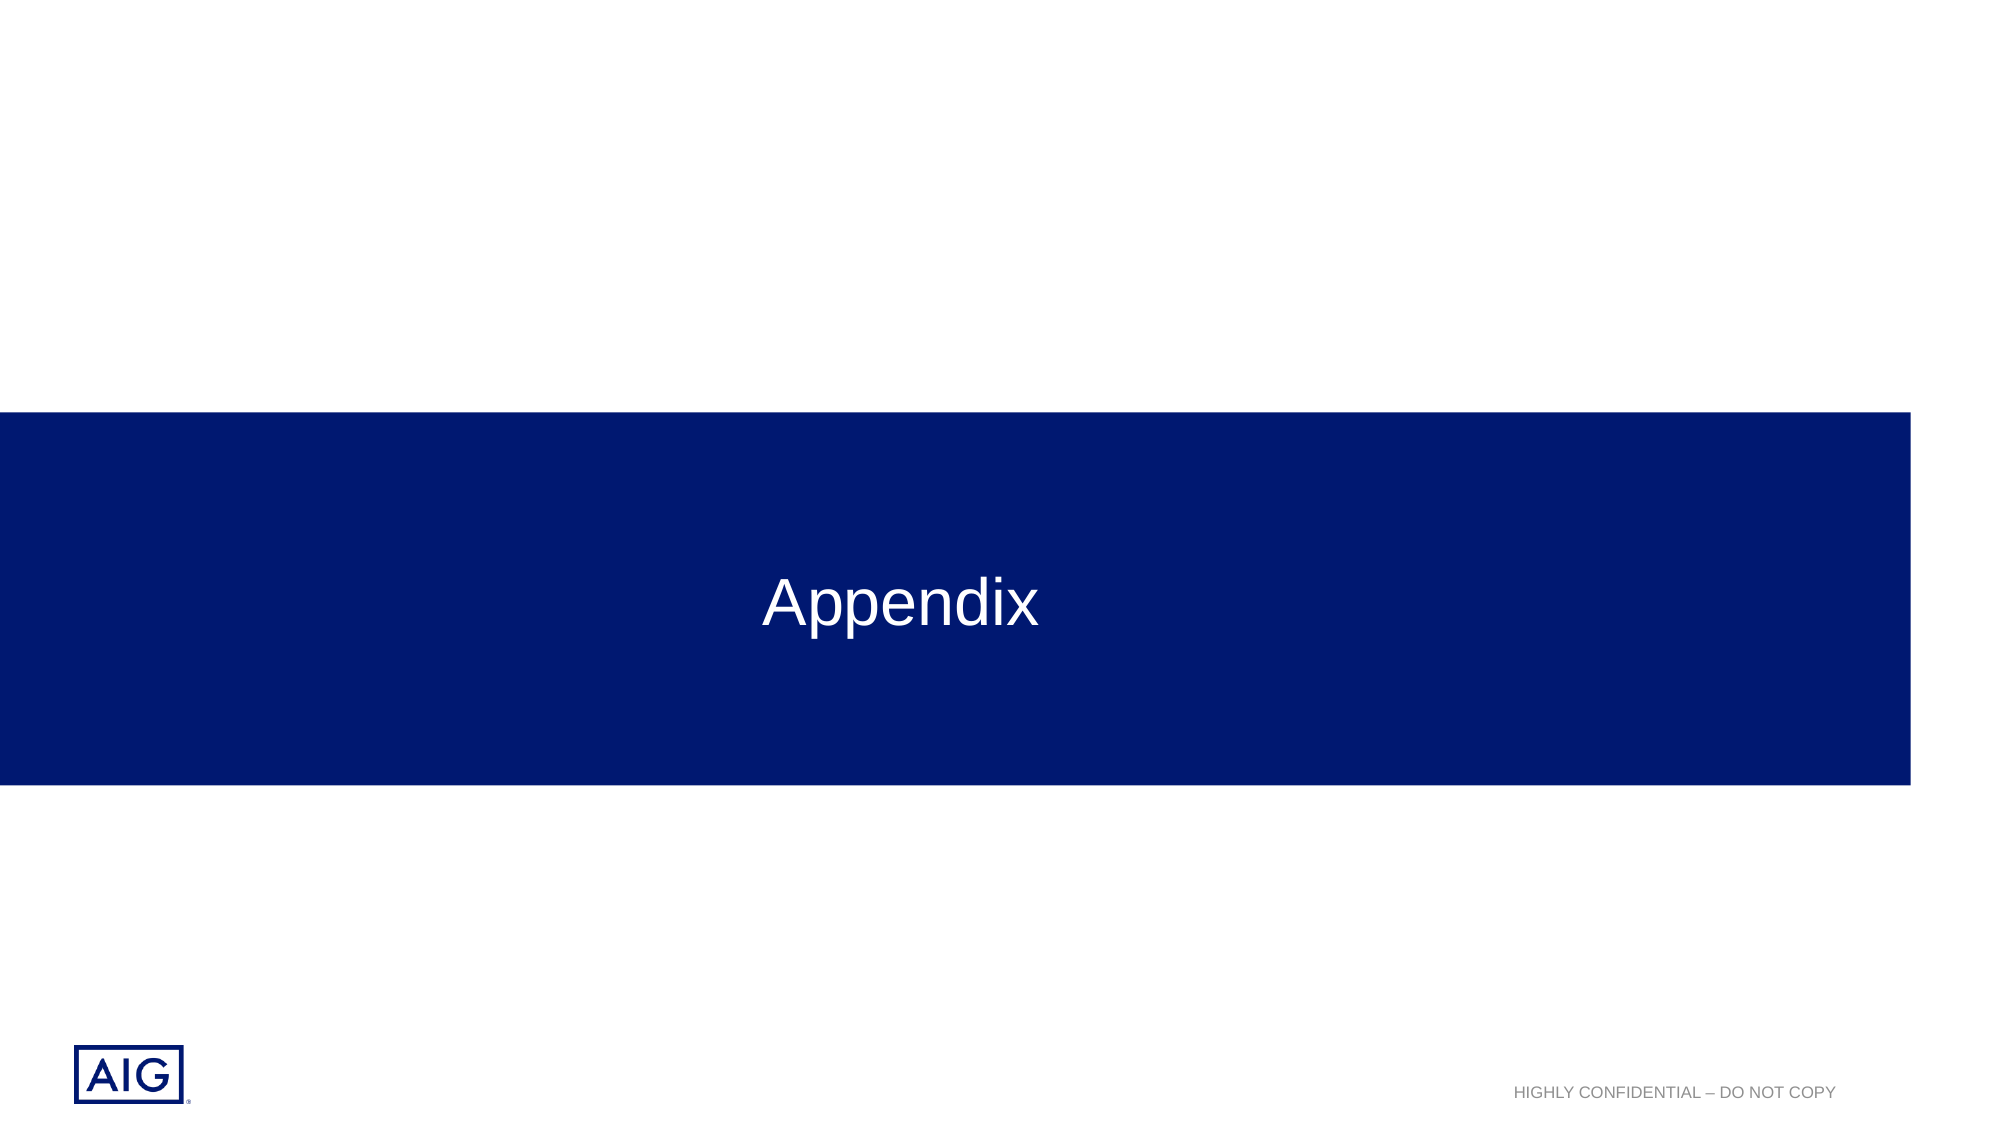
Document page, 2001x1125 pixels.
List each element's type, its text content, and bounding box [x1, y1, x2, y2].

text_box Appendix [0, 411, 1912, 786]
picture [74, 1045, 193, 1104]
